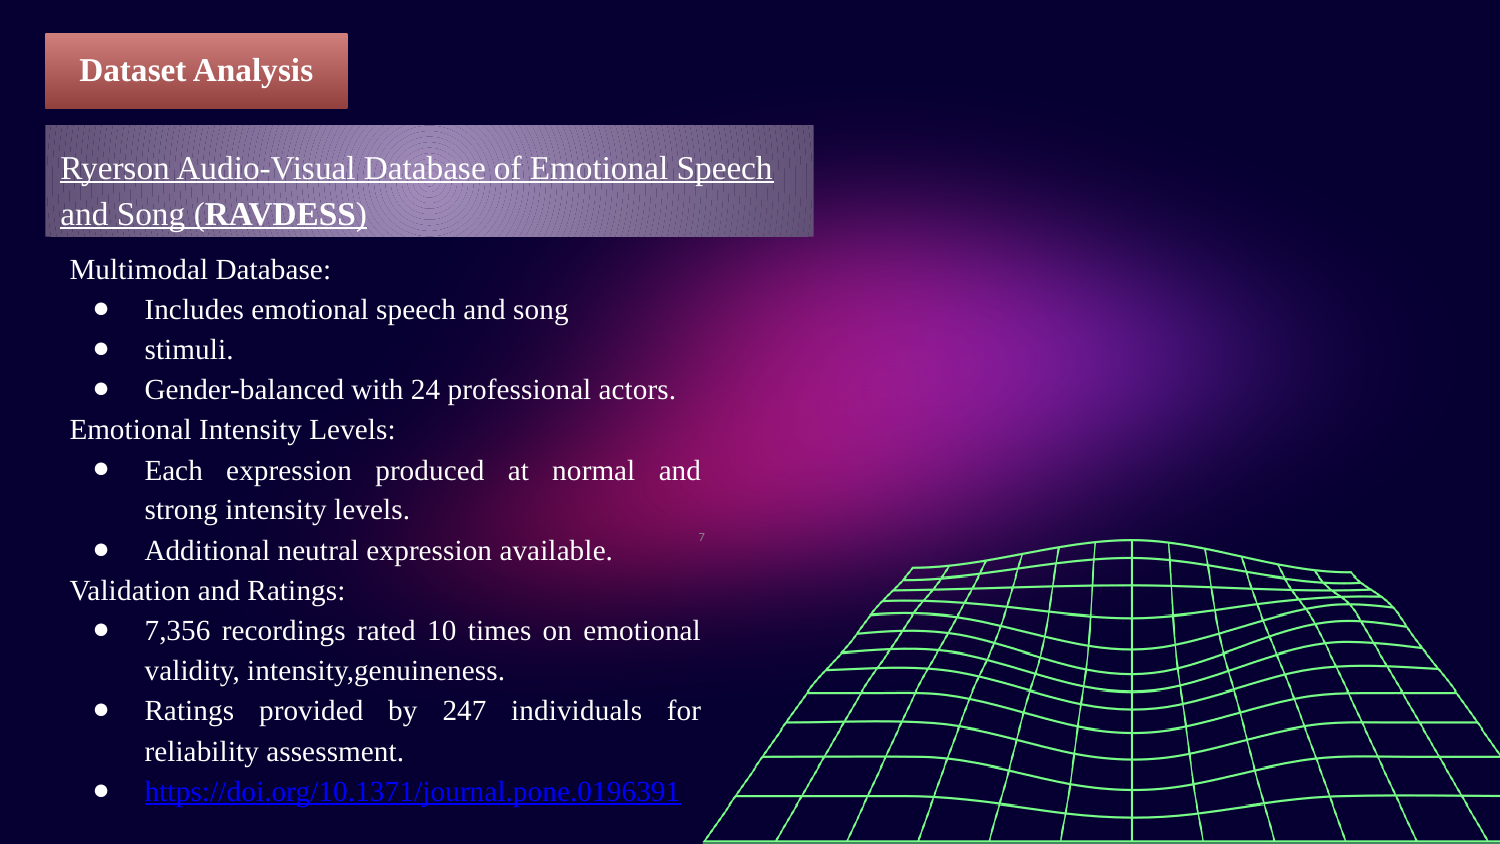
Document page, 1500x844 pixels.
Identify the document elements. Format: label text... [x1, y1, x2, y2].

text_box [702, 539, 1500, 844]
text_box Dataset Analysis [45, 33, 348, 109]
slide_number ‹#› [537, 521, 713, 552]
text_box [170, 58, 1500, 539]
text_box Multimodal Database: Includes emotional speech and song stimuli. Gender-balanced with 24 professional actors. Emotional Intensity Levels: Each expression produced at normal and strong intensity levels. Additional neutral expression available. Validation and Ratings: 7,356 recordings rated 10 times on emotional validity, intensity,genuineness. Ratings provided by 247 individuals for reliability assessment. https://doi.org/10.1371/journal.pone.0196391 [54, 229, 717, 830]
text_box Ryerson Audio-Visual Database of Emotional Speech and Song (RAVDESS) [45, 125, 814, 237]
